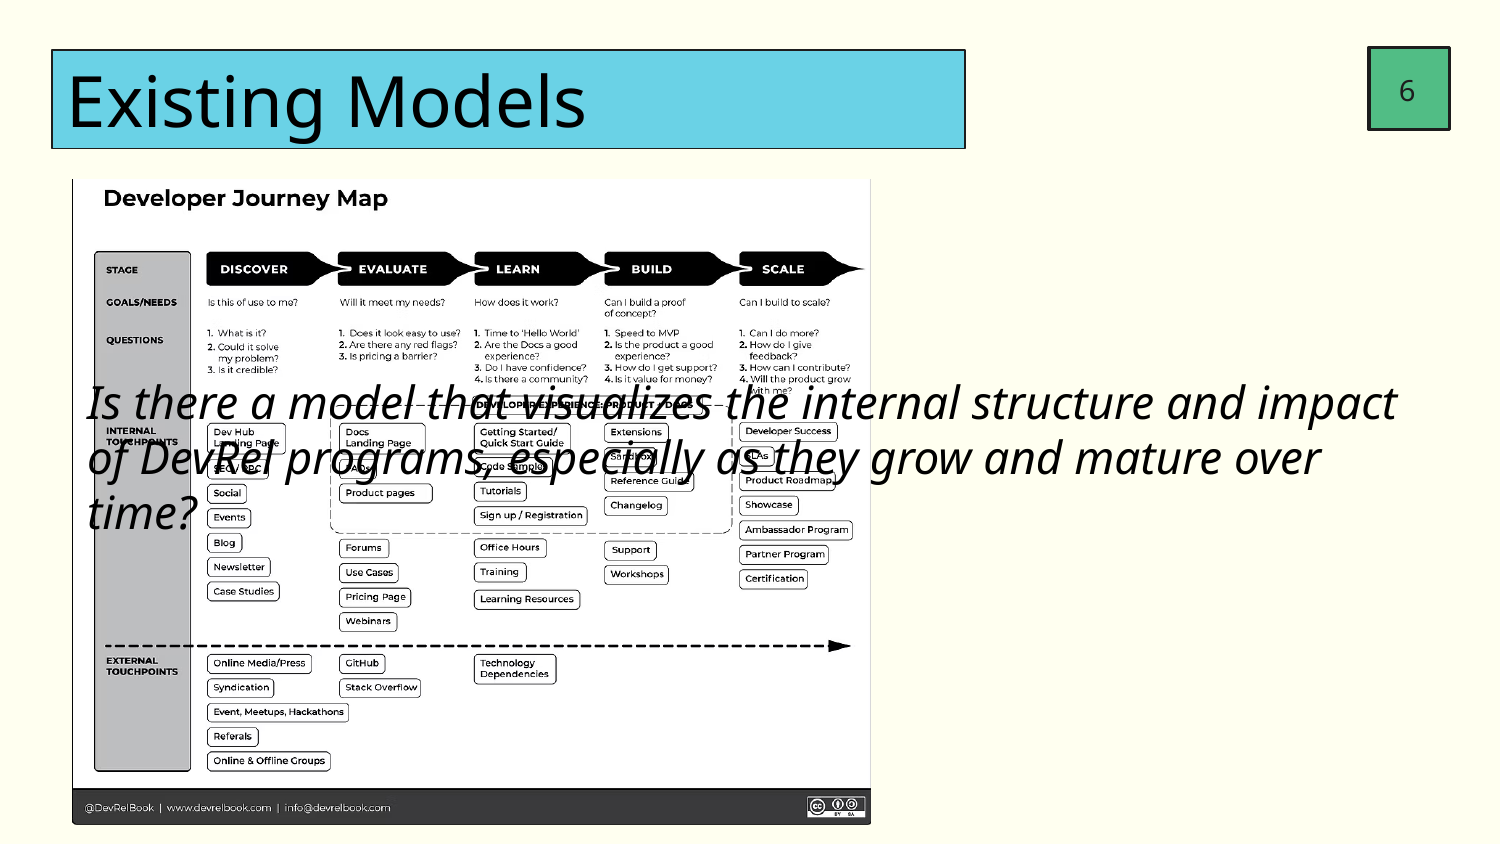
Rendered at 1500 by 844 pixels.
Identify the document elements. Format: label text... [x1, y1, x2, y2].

text_box Existing Models [51, 50, 966, 149]
slide_number 6 [1367, 49, 1448, 132]
picture [71, 179, 872, 825]
subtitle Is there a model that visualizes the internal structure and impact of DevRel programs, especially as they grow and mature over time? [875, 358, 1428, 536]
